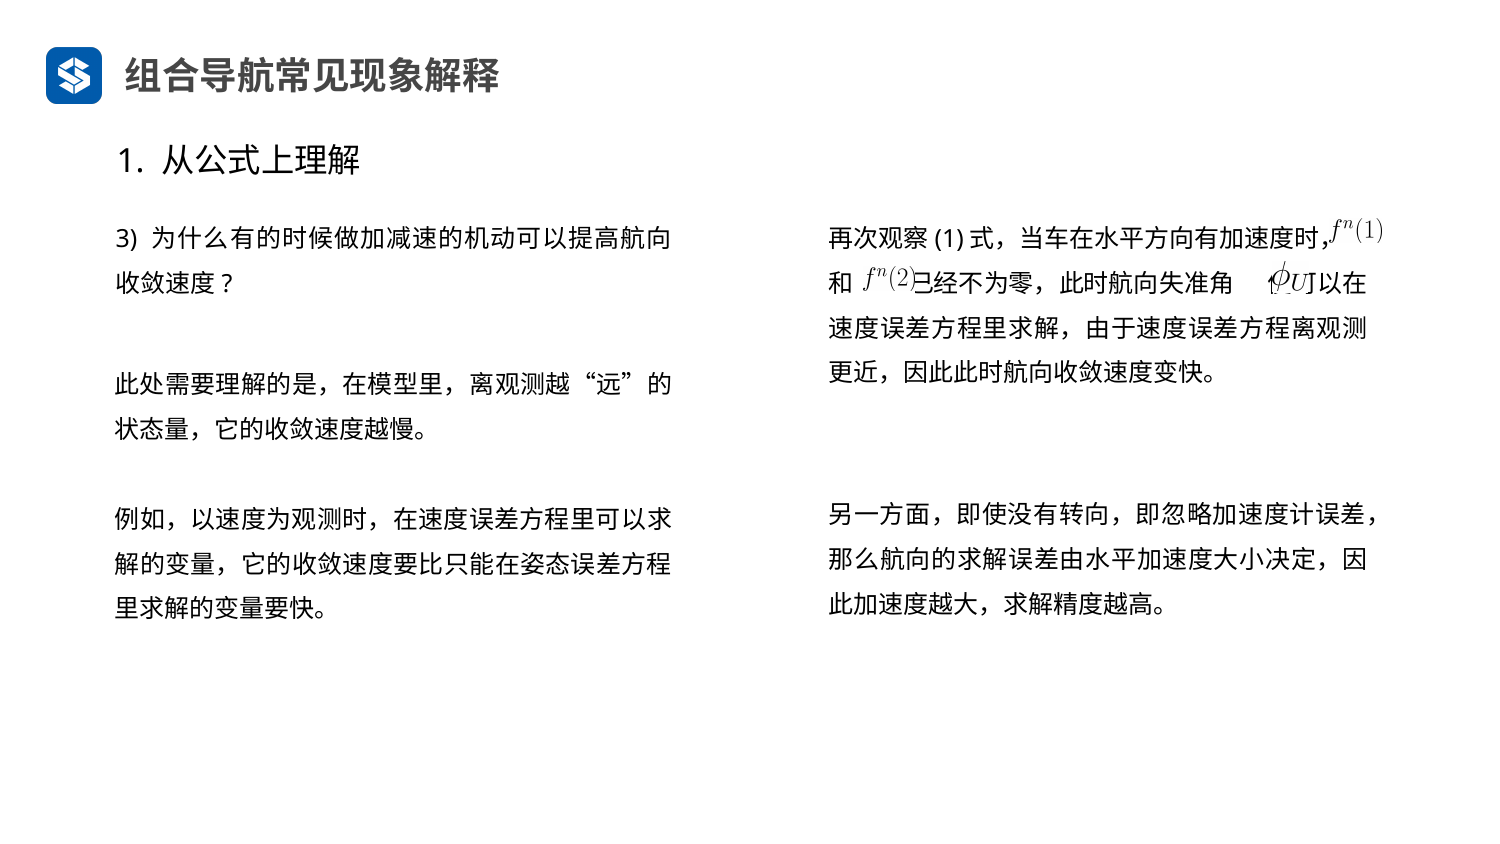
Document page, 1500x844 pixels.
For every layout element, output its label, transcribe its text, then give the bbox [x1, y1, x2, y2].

text_box 3) 为什么有的时候做加减速的机动可以提高航向收敛速度? [100, 199, 687, 305]
text_box 组合导航常见现象解释 [110, 44, 560, 105]
text_box 此处需要理解的是，在模型里，离观测越“远”的状态量，它的收敛速度越慢。 例如，以速度为观测时，在速度误差方程里可以求解的变量，它的收敛速度要比只能在姿态误差方程里求解的变量要快。 [99, 346, 687, 631]
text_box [1328, 216, 1382, 245]
text_box 1. 从公式上理解 [101, 131, 477, 187]
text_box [862, 264, 916, 293]
text_box 另一方面，即使没有转向，即忽略加速度计误差，那么航向的求解误差由水平加速度大小决定，因此加速度越大，求解精度越高。 [813, 476, 1382, 626]
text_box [1271, 258, 1310, 294]
text_box 再次观察(1)式，当车在水平方向有加速度时， 和 已经不为零，此时航向失准角 便可以在速度误差方程里求解，由于速度误差方程离观测更近，因此此时航向收敛速度变快。 [813, 199, 1382, 395]
picture [46, 47, 102, 104]
